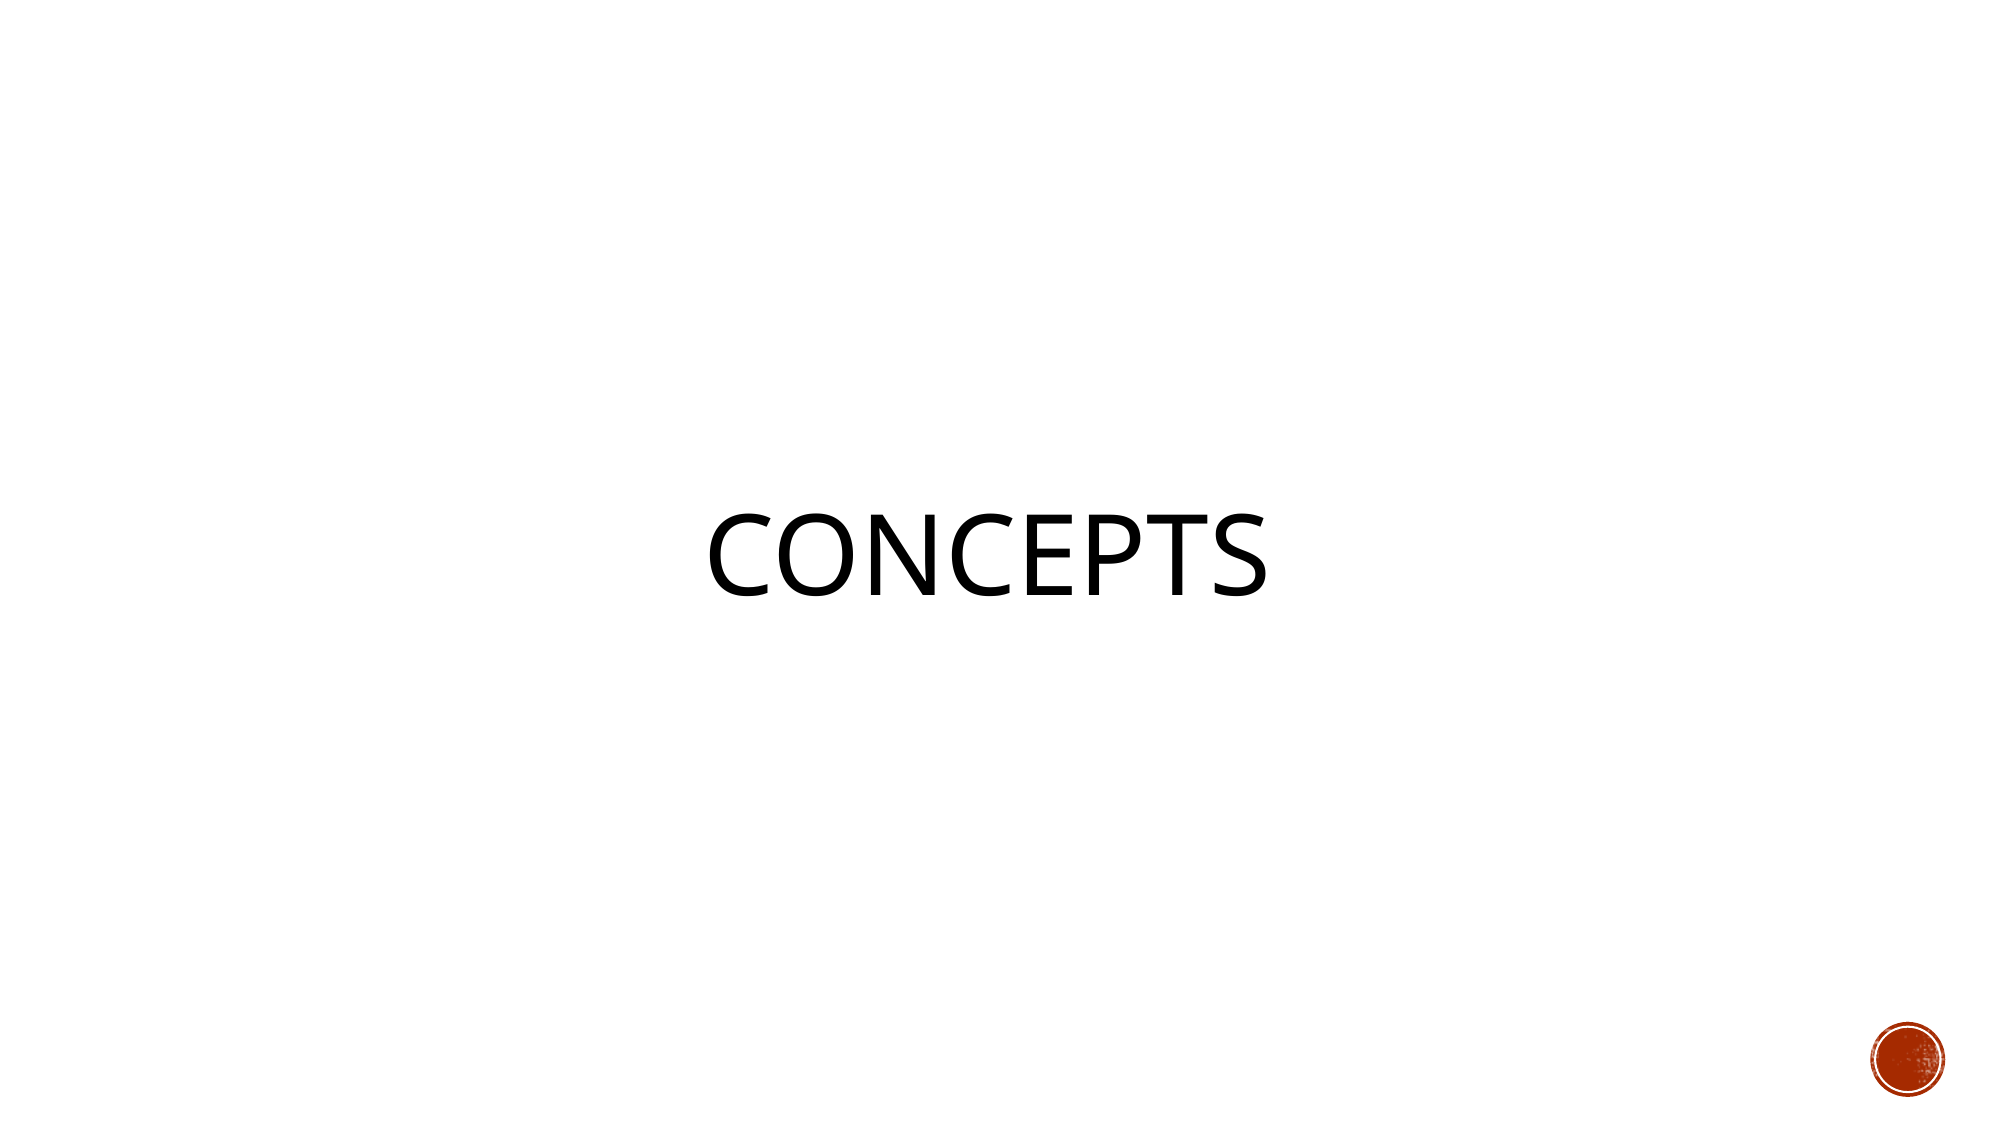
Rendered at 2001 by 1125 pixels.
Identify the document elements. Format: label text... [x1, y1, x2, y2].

title CONCEPTS [688, 426, 2000, 691]
